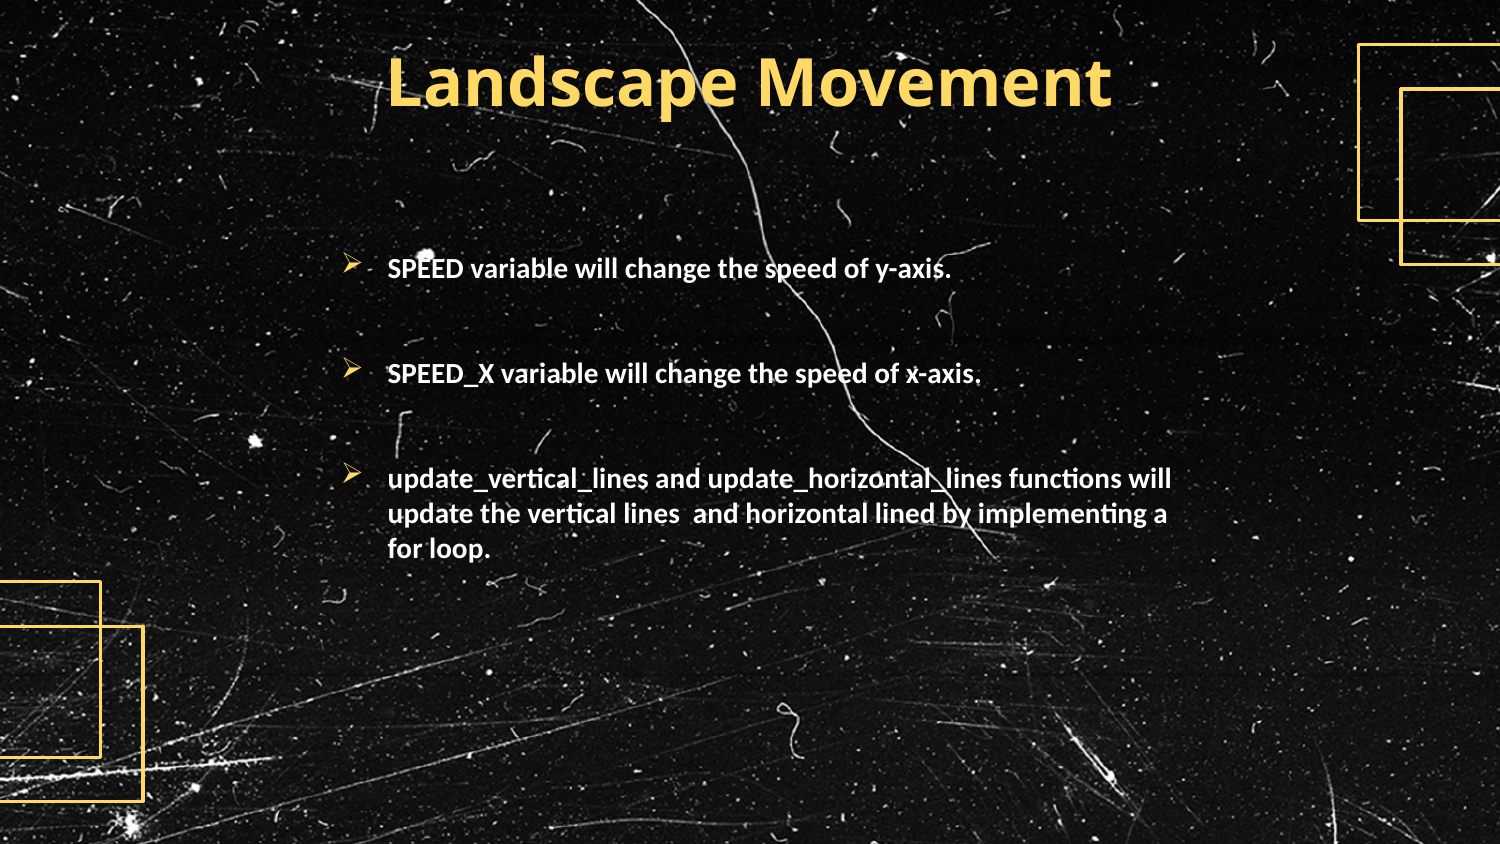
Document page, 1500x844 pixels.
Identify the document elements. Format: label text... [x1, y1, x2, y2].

picture [0, 0, 1500, 844]
picture [0, 583, 99, 625]
picture [1403, 91, 1500, 219]
title Landscape Movement [325, 35, 1174, 125]
picture [1403, 222, 1500, 263]
text_box SPEED variable will change the speed of y-axis. SPEED_X variable will change the speed of x-axis. update_vertical_lines and update_horizontal_lines functions will update the vertical lines and horizontal lined by implementing a for loop. [325, 242, 1203, 677]
picture [0, 628, 141, 800]
picture [1360, 46, 1500, 219]
picture [0, 628, 99, 756]
